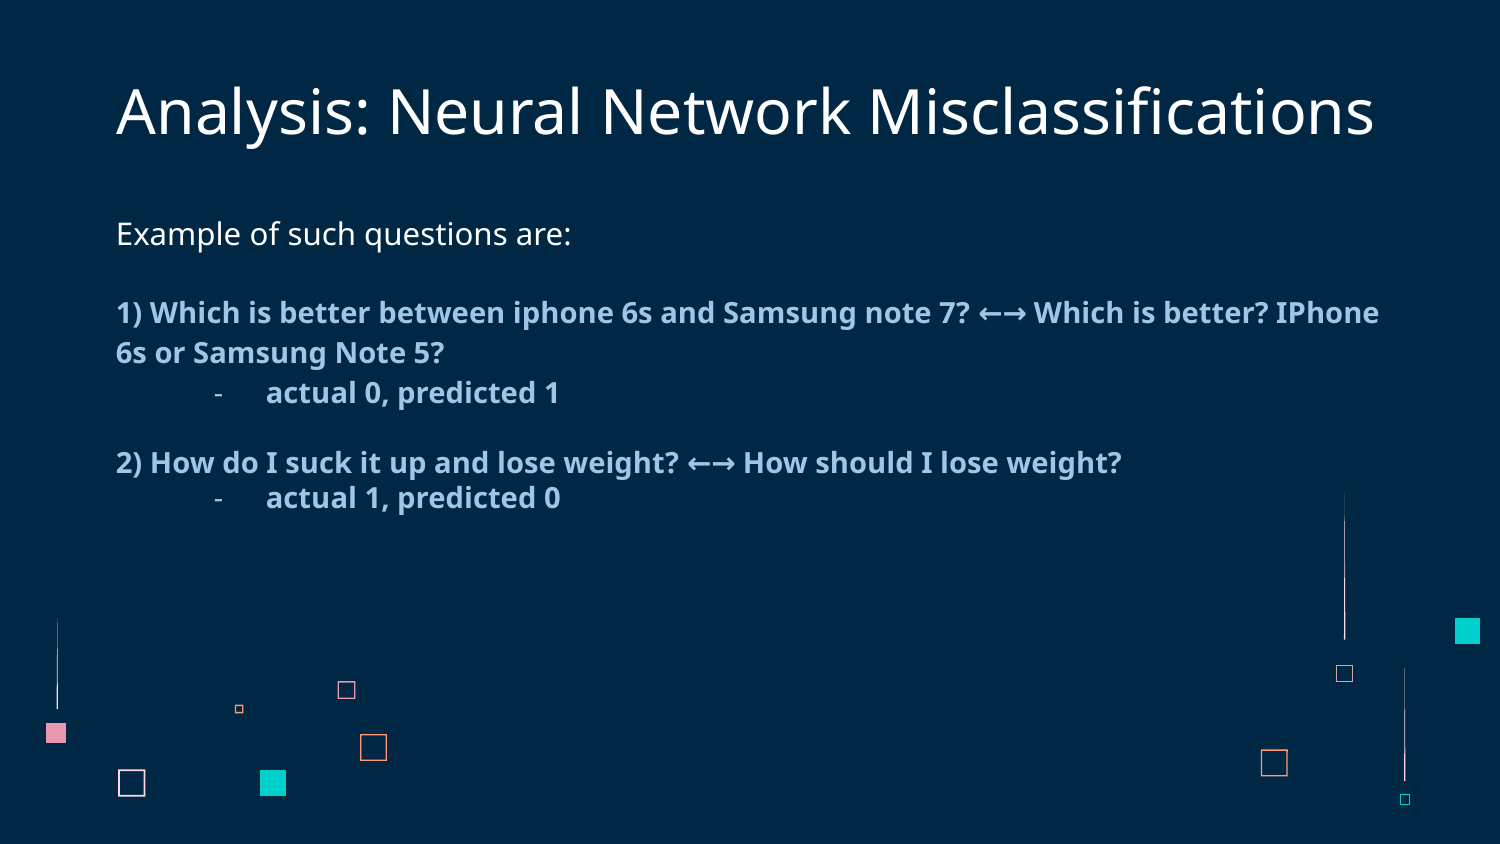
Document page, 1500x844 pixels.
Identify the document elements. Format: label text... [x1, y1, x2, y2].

title Analysis: Neural Network Misclassifications [101, 67, 1410, 163]
list Example of such questions are: 1) Which is better between iphone 6s and Samsung note 7? ←→ Which is better? IPhone 6s or Samsung Note 5? actual 0, predicted 1 2) How do I suck it up and lose weight? ←→ How should I lose weight? actual 1, predicted 0 [100, 199, 1400, 793]
